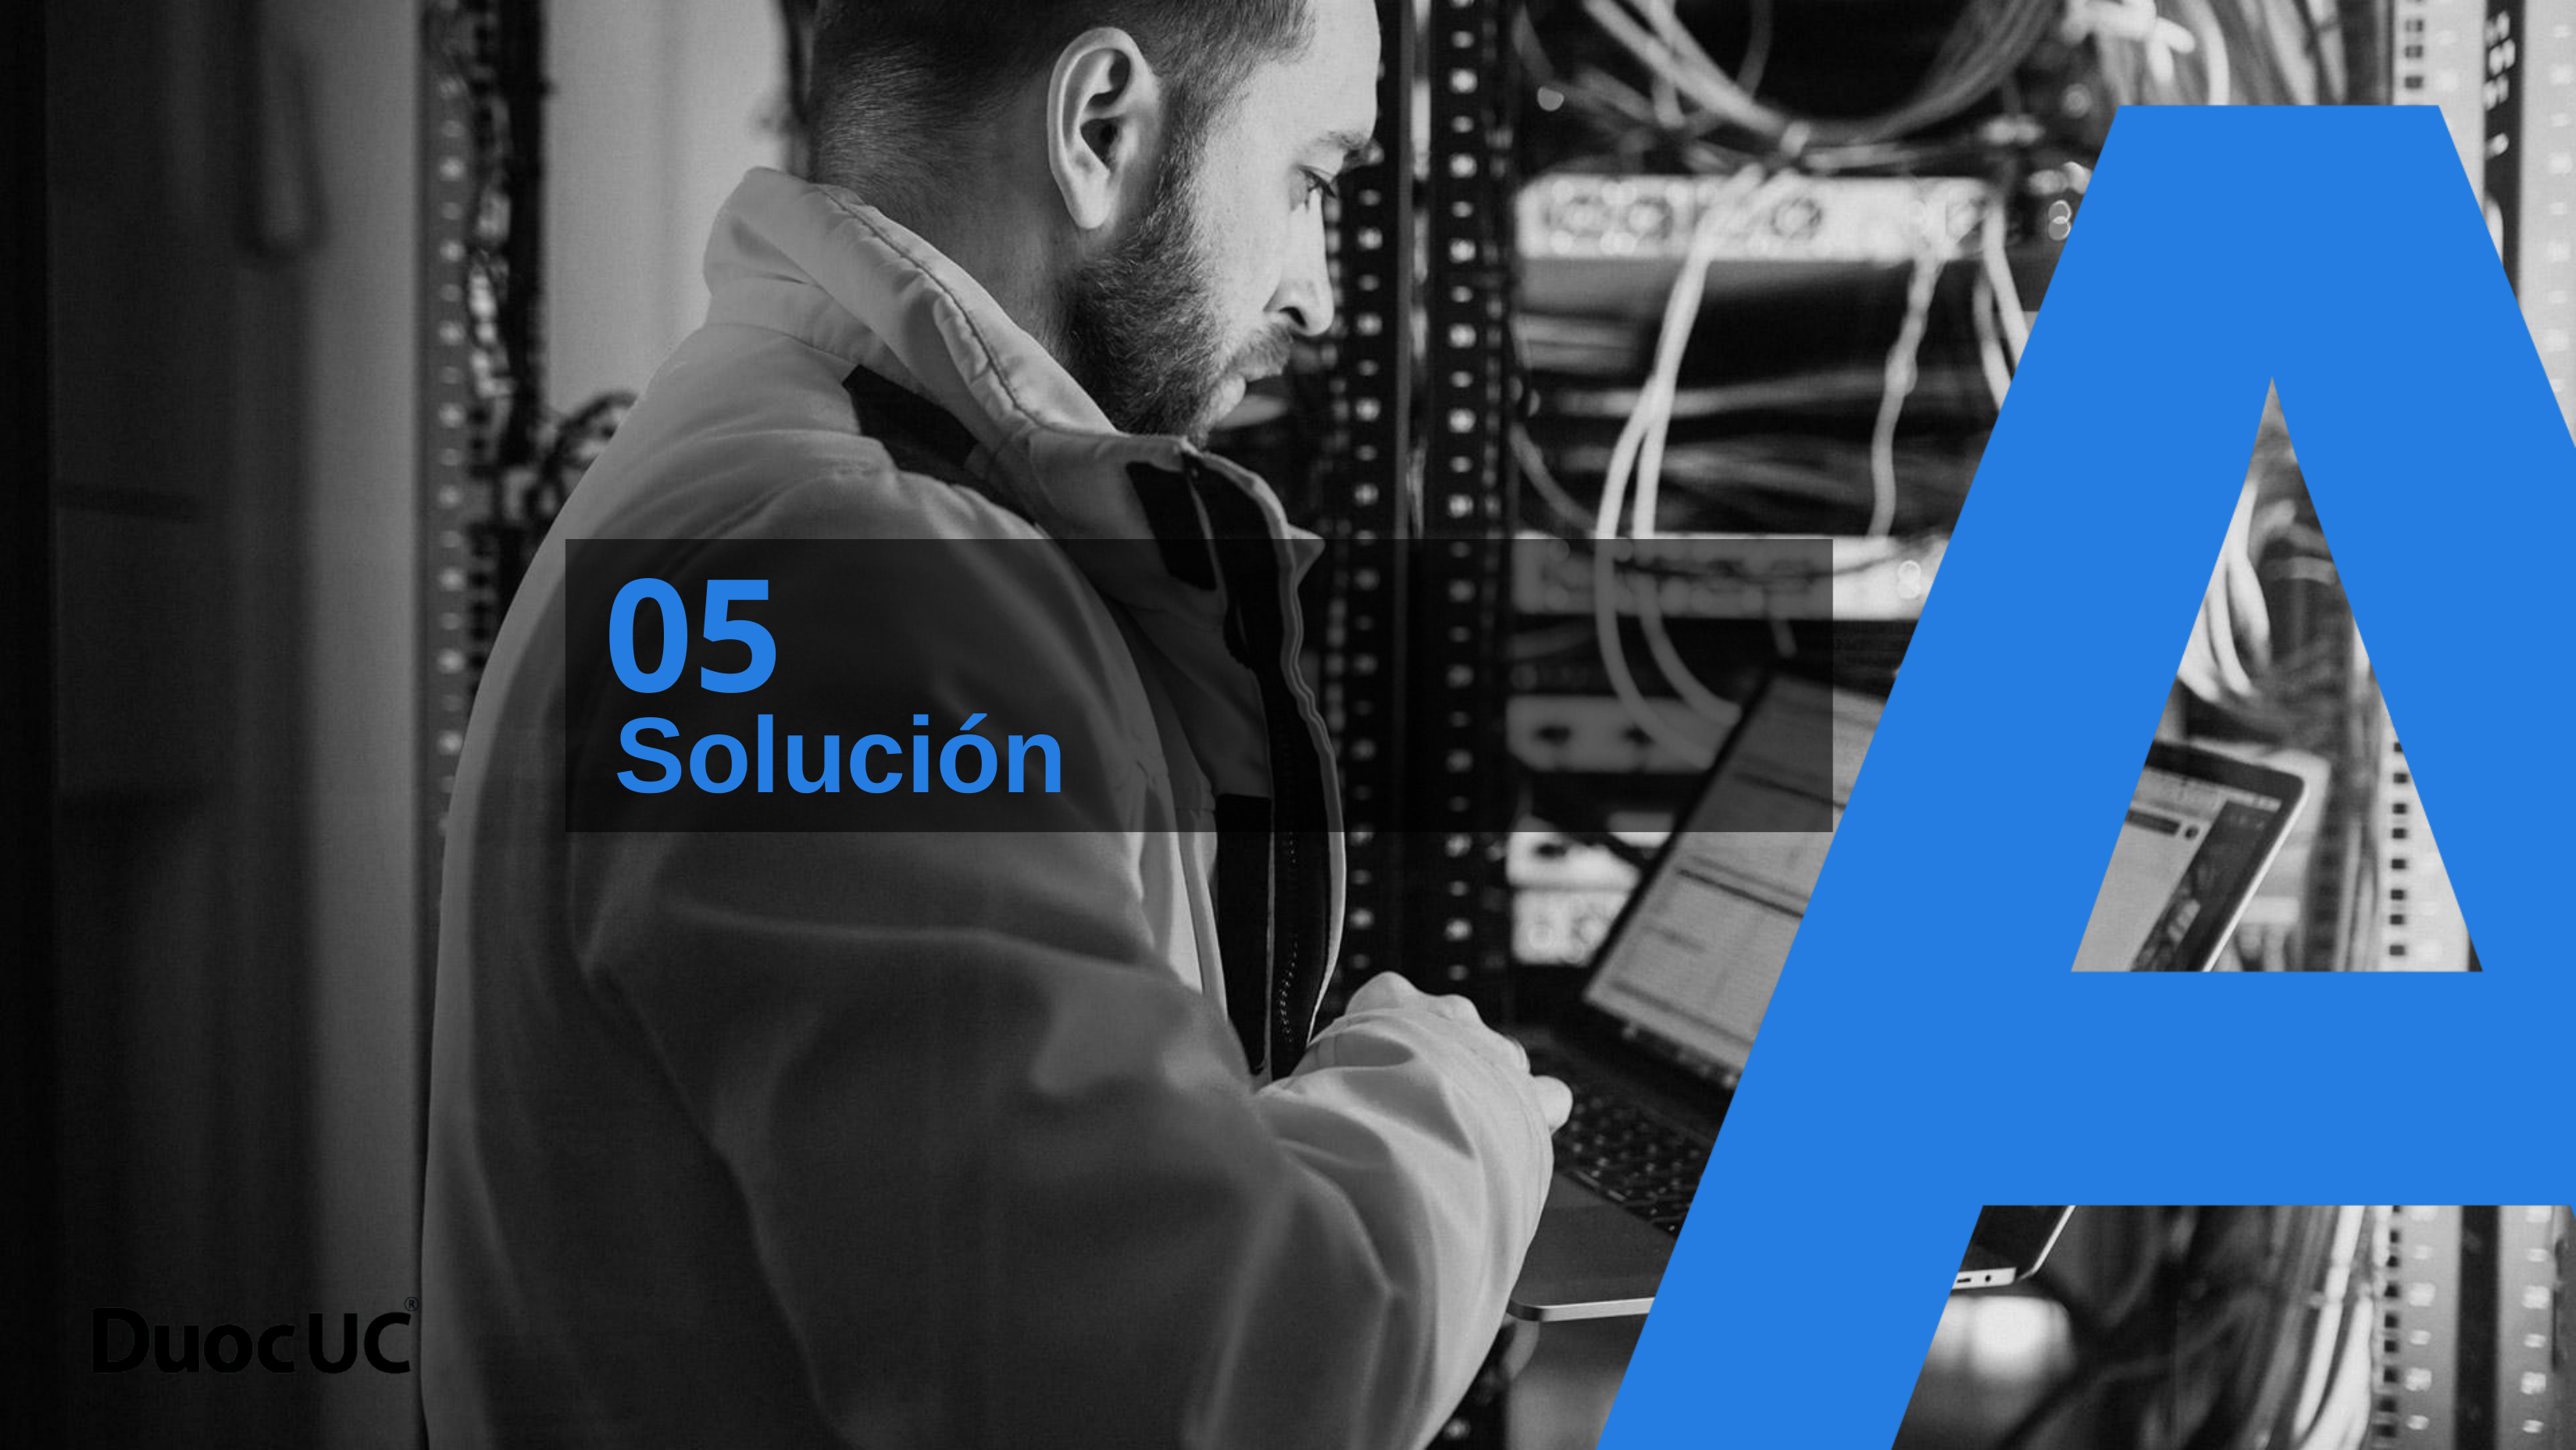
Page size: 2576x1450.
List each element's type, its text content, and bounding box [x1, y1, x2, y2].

picture [0, 0, 2576, 1450]
title Solución [614, 685, 1771, 928]
text_box 05 [604, 535, 849, 723]
